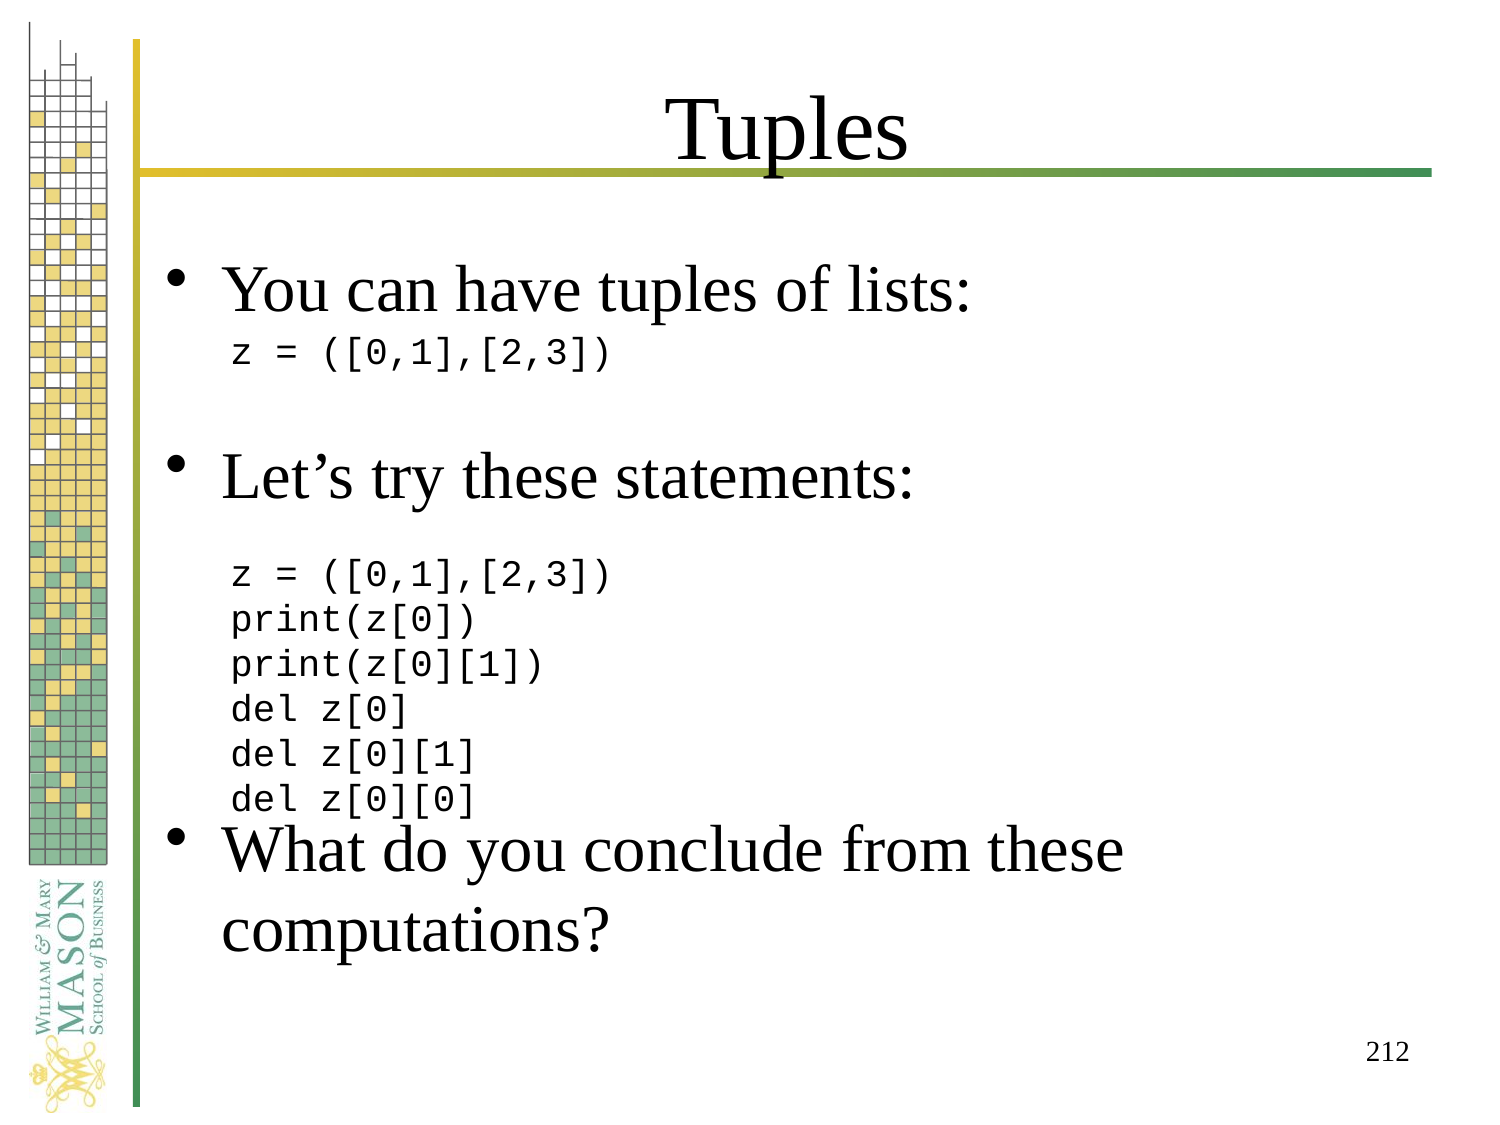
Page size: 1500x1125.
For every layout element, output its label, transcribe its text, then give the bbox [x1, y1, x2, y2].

list You can have tuples of lists: Let’s try these statements: What do you conclude from these computations? [150, 237, 1425, 1005]
title Tuples [150, 45, 1425, 200]
text_box z = ([0,1],[2,3]) print(z[0]) print(z[0][1]) del z[0] del z[0][1] del z[0][0] [215, 541, 628, 827]
text_box z = ([0,1],[2,3]) [215, 319, 628, 380]
slide_number 212 [1048, 1024, 1426, 1103]
table_cell Greater than [29, 879, 107, 1113]
